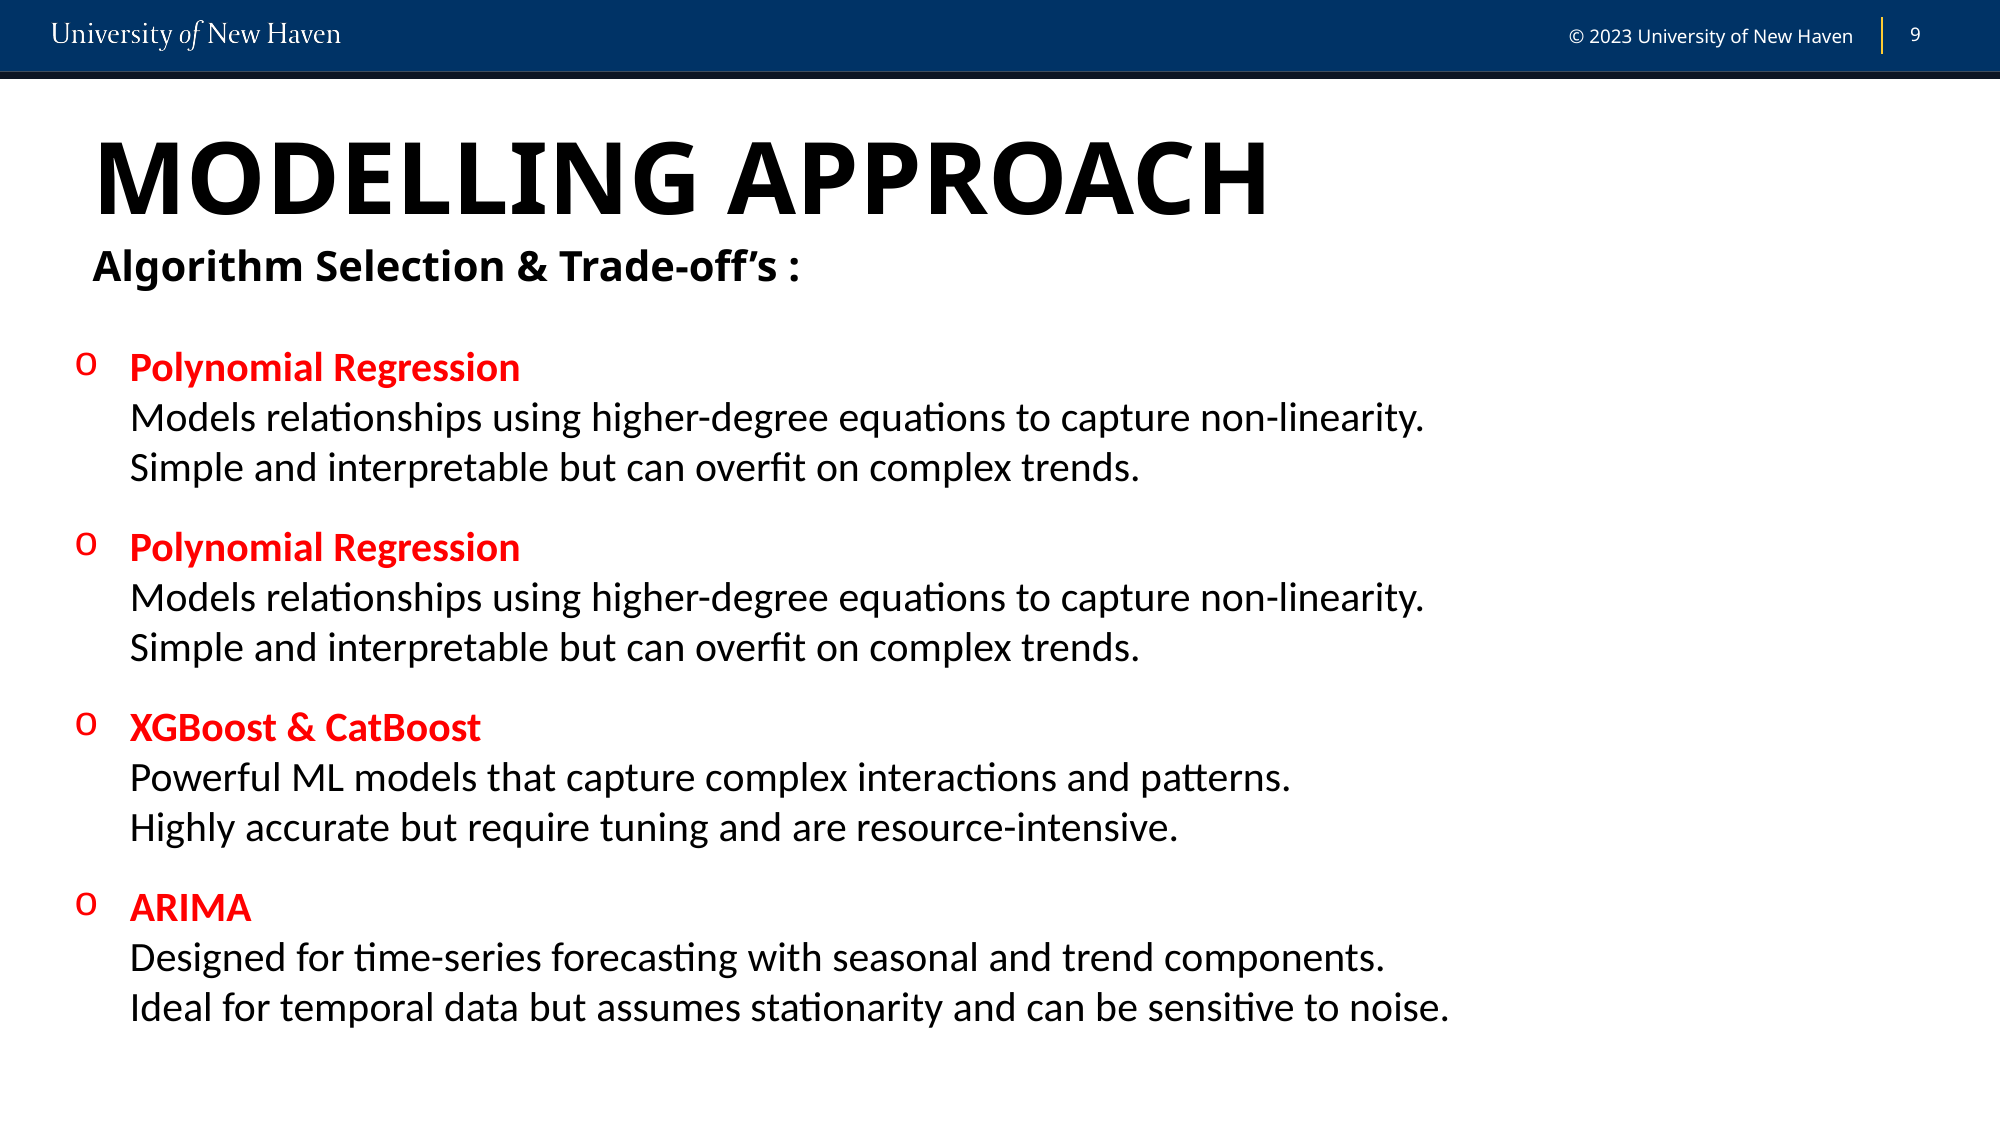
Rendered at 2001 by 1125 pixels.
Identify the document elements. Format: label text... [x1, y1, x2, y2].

title MODELLING APPROACH [92, 102, 1827, 262]
picture [50, 20, 342, 51]
list Algorithm Selection & Trade-off’s : [92, 239, 894, 319]
text_box Polynomial Regression Models relationships using higher-degree equations to capture non-linearity. Simple and interpretable but can overfit on complex trends. Polynomial Regression Models relationships using higher-degree equations to capture non-linearity. Simple and interpretable but can overfit on complex trends. XGBoost & CatBoost Powerful ML models that capture complex interactions and patterns. Highly accurate but require tuning and are resource-intensive. ARIMA Designed for time-series forecasting with seasonal and trend components. Ideal for temporal data but assumes stationarity and can be sensitive to noise. [58, 331, 1827, 1037]
